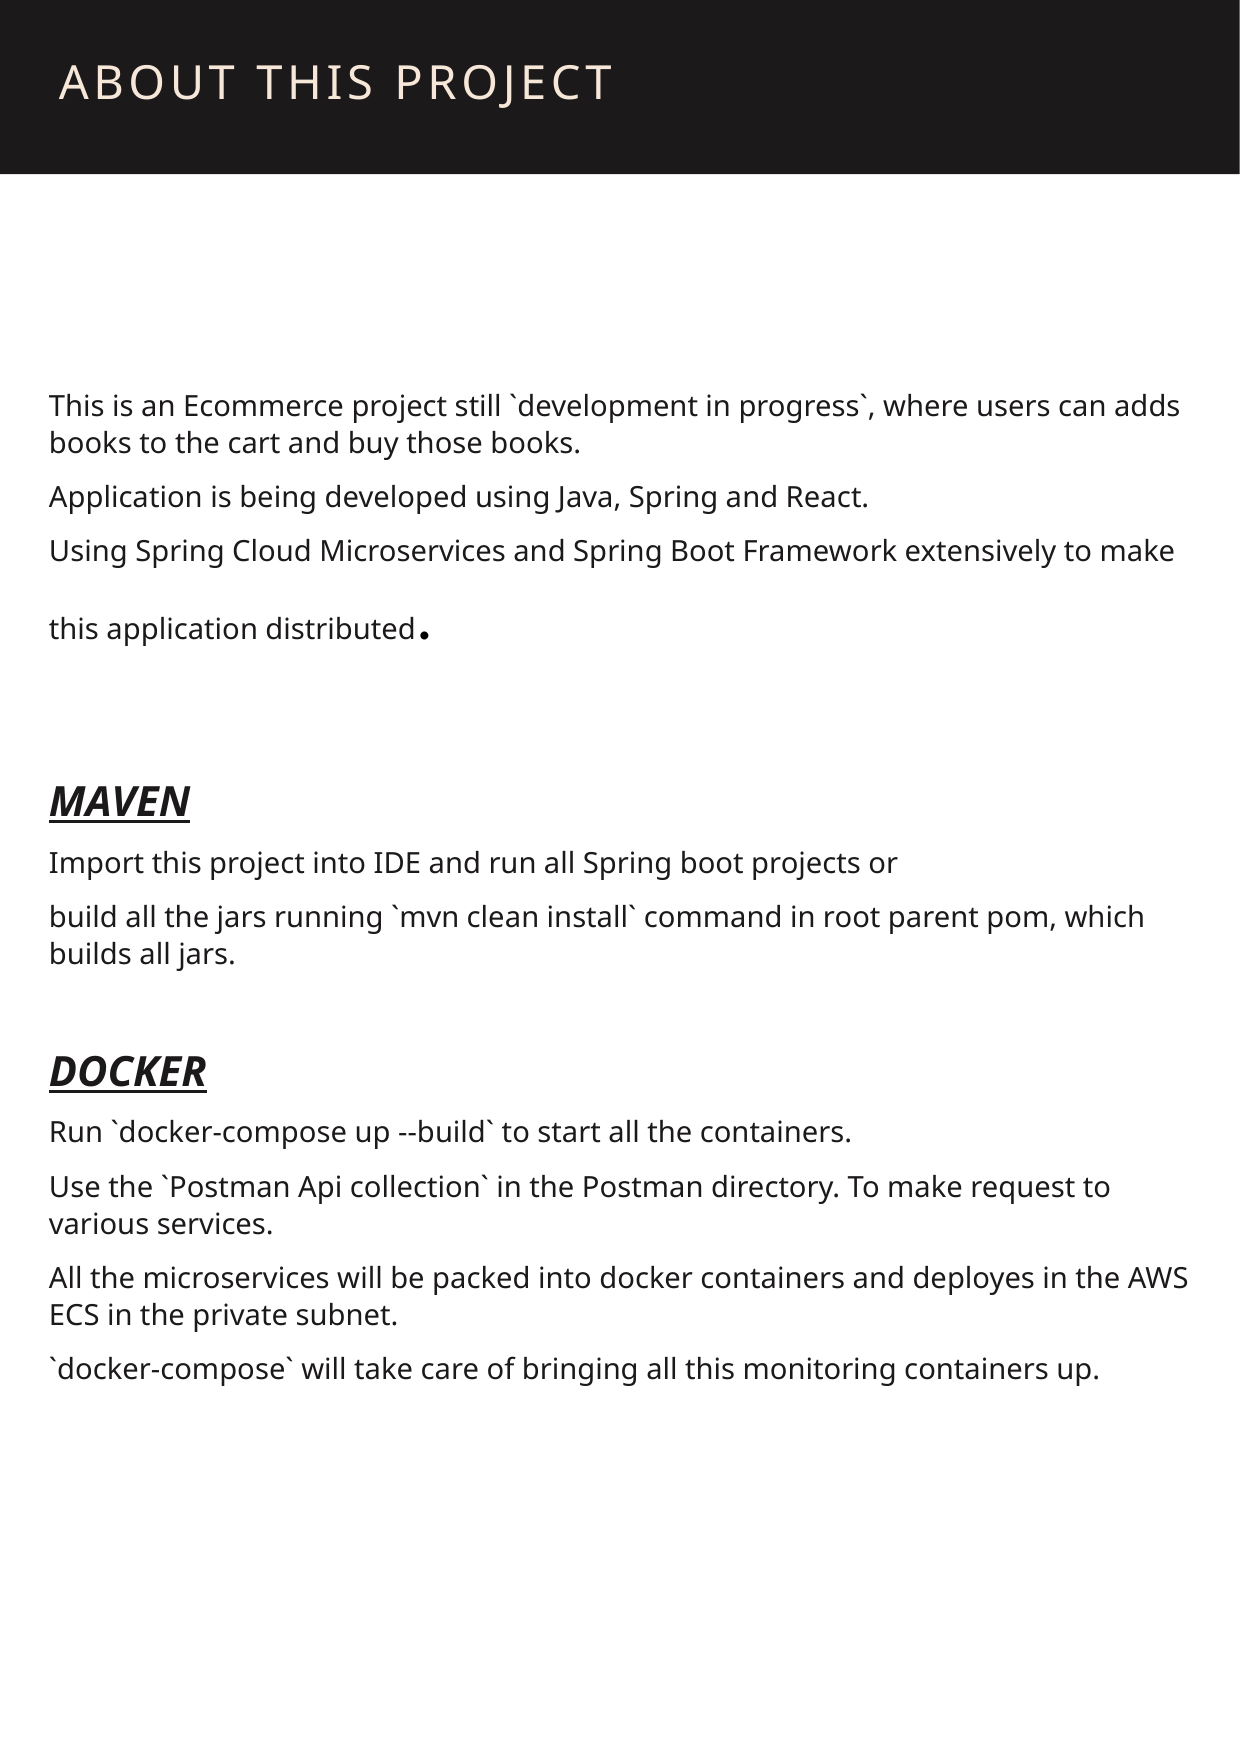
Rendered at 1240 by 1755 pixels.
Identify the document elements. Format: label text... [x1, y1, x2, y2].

text_box ABOUT THIS PROJECT [58, 52, 1051, 166]
text_box [0, 0, 1240, 175]
text_box This is an Ecommerce project still `development in progress`, where users can adds books to the cart and buy those books. Application is being developed using Java, Spring and React. Using Spring Cloud Microservices and Spring Boot Framework extensively to make this application distributed. MAVEN Import this project into IDE and run all Spring boot projects or build all the jars running `mvn clean install` command in root parent pom, which builds all jars. DOCKER Run `docker-compose up --build` to start all the containers. Use the `Postman Api collection` in the Postman directory. To make request to various services. All the microservices will be packed into docker containers and deployes in the AWS ECS in the private subnet. `docker-compose` will take care of bringing all this monitoring containers up. [34, 377, 1210, 1458]
